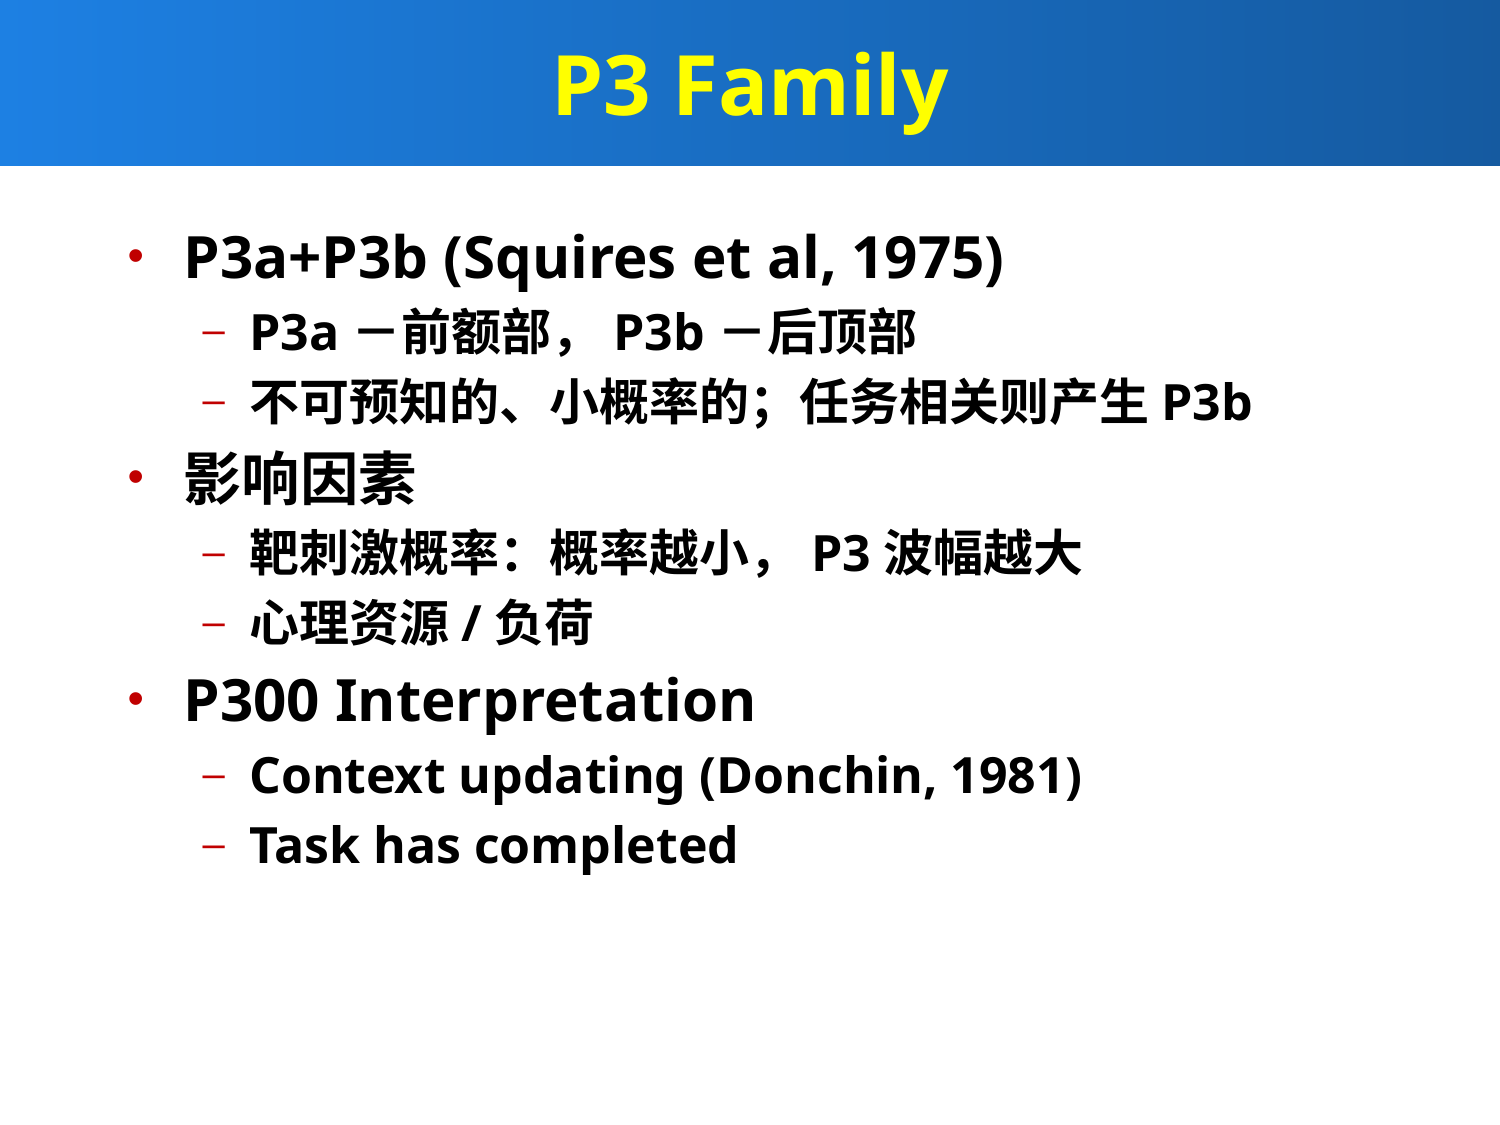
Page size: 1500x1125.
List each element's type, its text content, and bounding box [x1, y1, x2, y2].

title P3 Family [112, 7, 1388, 158]
list P3a+P3b (Squires et al, 1975) P3a－前额部，P3b－后顶部 不可预知的、小概率的；任务相关则产生P3b 影响因素 靶刺激概率：概率越小，P3波幅越大 心理资源/负荷 P300 Interpretation Context updating (Donchin, 1981) Task has completed [112, 212, 1388, 1001]
